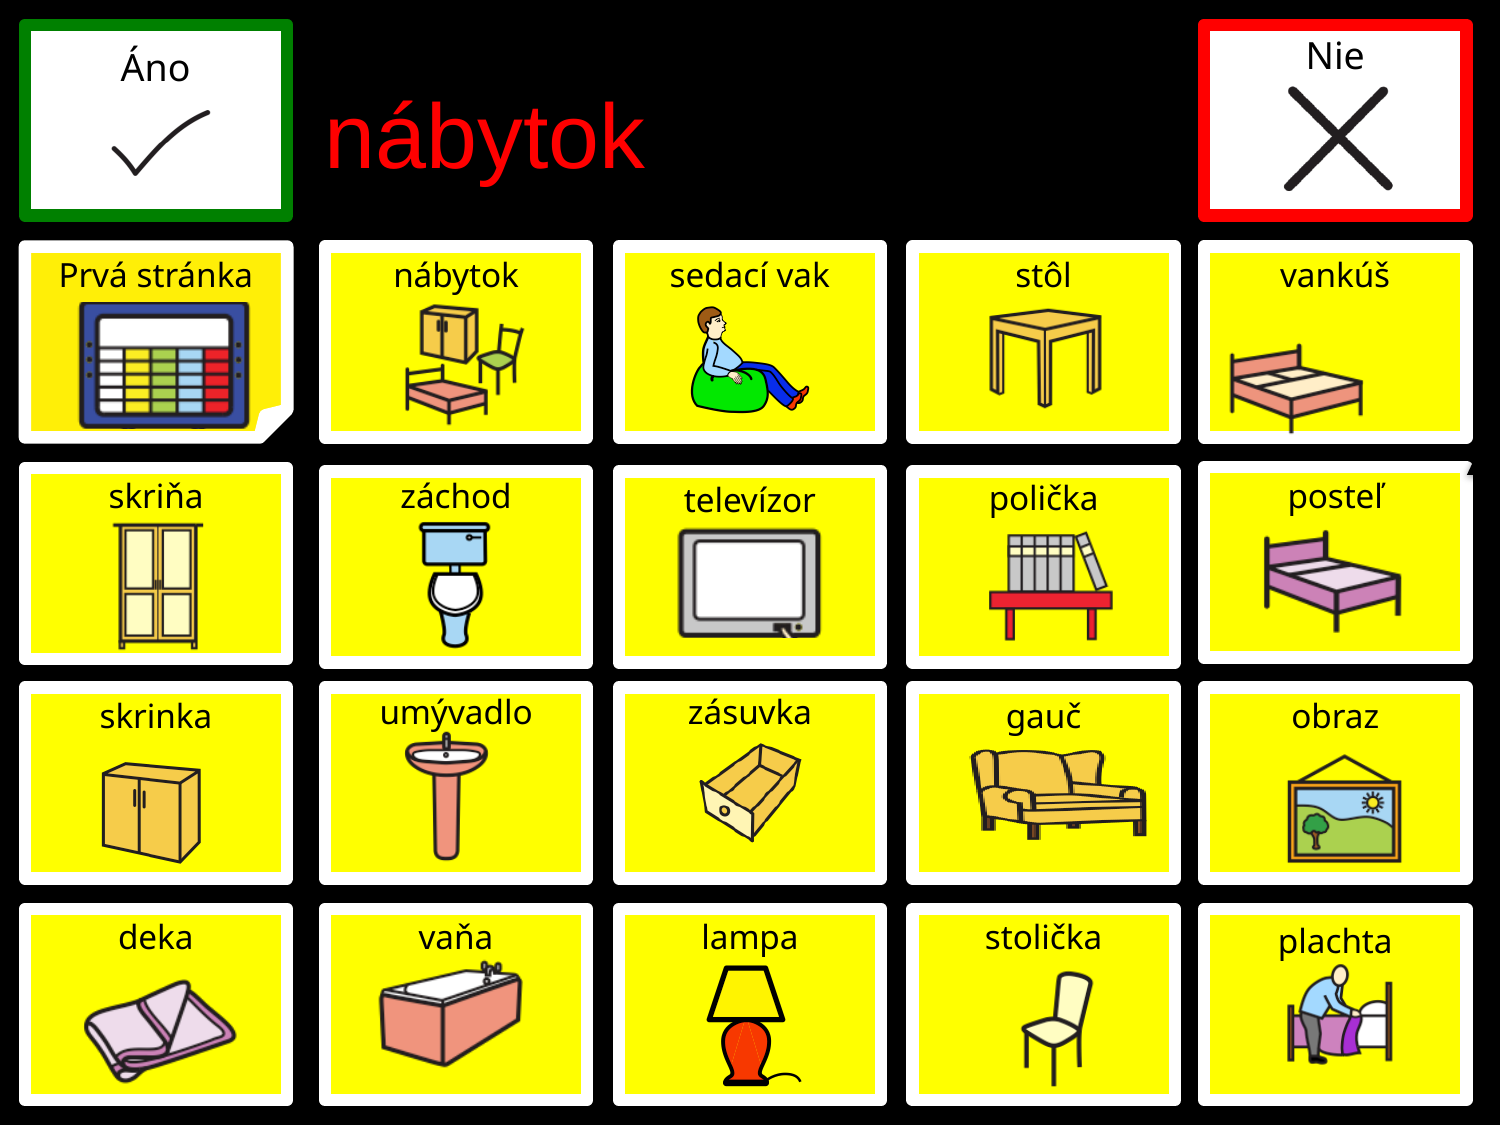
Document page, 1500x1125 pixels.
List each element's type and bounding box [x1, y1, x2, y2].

picture [680, 962, 808, 1090]
text_box [324, 908, 588, 1101]
text_box [24, 687, 288, 879]
picture [1274, 949, 1405, 1080]
picture [1219, 312, 1375, 468]
picture [690, 732, 810, 852]
picture [392, 292, 538, 438]
picture [87, 749, 213, 876]
text_box [24, 24, 288, 216]
text_box [324, 246, 588, 438]
title [324, 36, 857, 242]
picture [87, 515, 230, 659]
text_box [618, 684, 882, 879]
text_box [912, 246, 1176, 438]
text_box [1203, 451, 1500, 658]
picture [686, 298, 814, 425]
text_box [618, 908, 882, 1101]
picture [1274, 74, 1403, 203]
text_box [324, 684, 588, 879]
text_box [24, 467, 288, 660]
picture [649, 515, 857, 638]
text_box [1203, 24, 1467, 216]
picture [944, 742, 1176, 846]
picture [374, 724, 519, 869]
picture [978, 515, 1123, 660]
text_box [24, 908, 288, 1101]
text_box [1203, 246, 1467, 438]
text_box [912, 687, 1176, 879]
picture [978, 291, 1113, 426]
picture [1274, 739, 1414, 879]
picture [363, 926, 538, 1100]
picture [381, 512, 528, 659]
text_box [618, 471, 882, 663]
picture [62, 301, 267, 429]
text_box [618, 246, 882, 438]
text_box [912, 469, 1176, 663]
picture [74, 946, 246, 1117]
text_box [912, 908, 1176, 1101]
text_box [1203, 908, 1467, 1101]
picture [101, 84, 220, 203]
picture [1249, 499, 1417, 667]
text_box [1203, 687, 1467, 879]
picture [990, 962, 1126, 1098]
text_box [324, 468, 588, 663]
text_box [24, 245, 289, 439]
